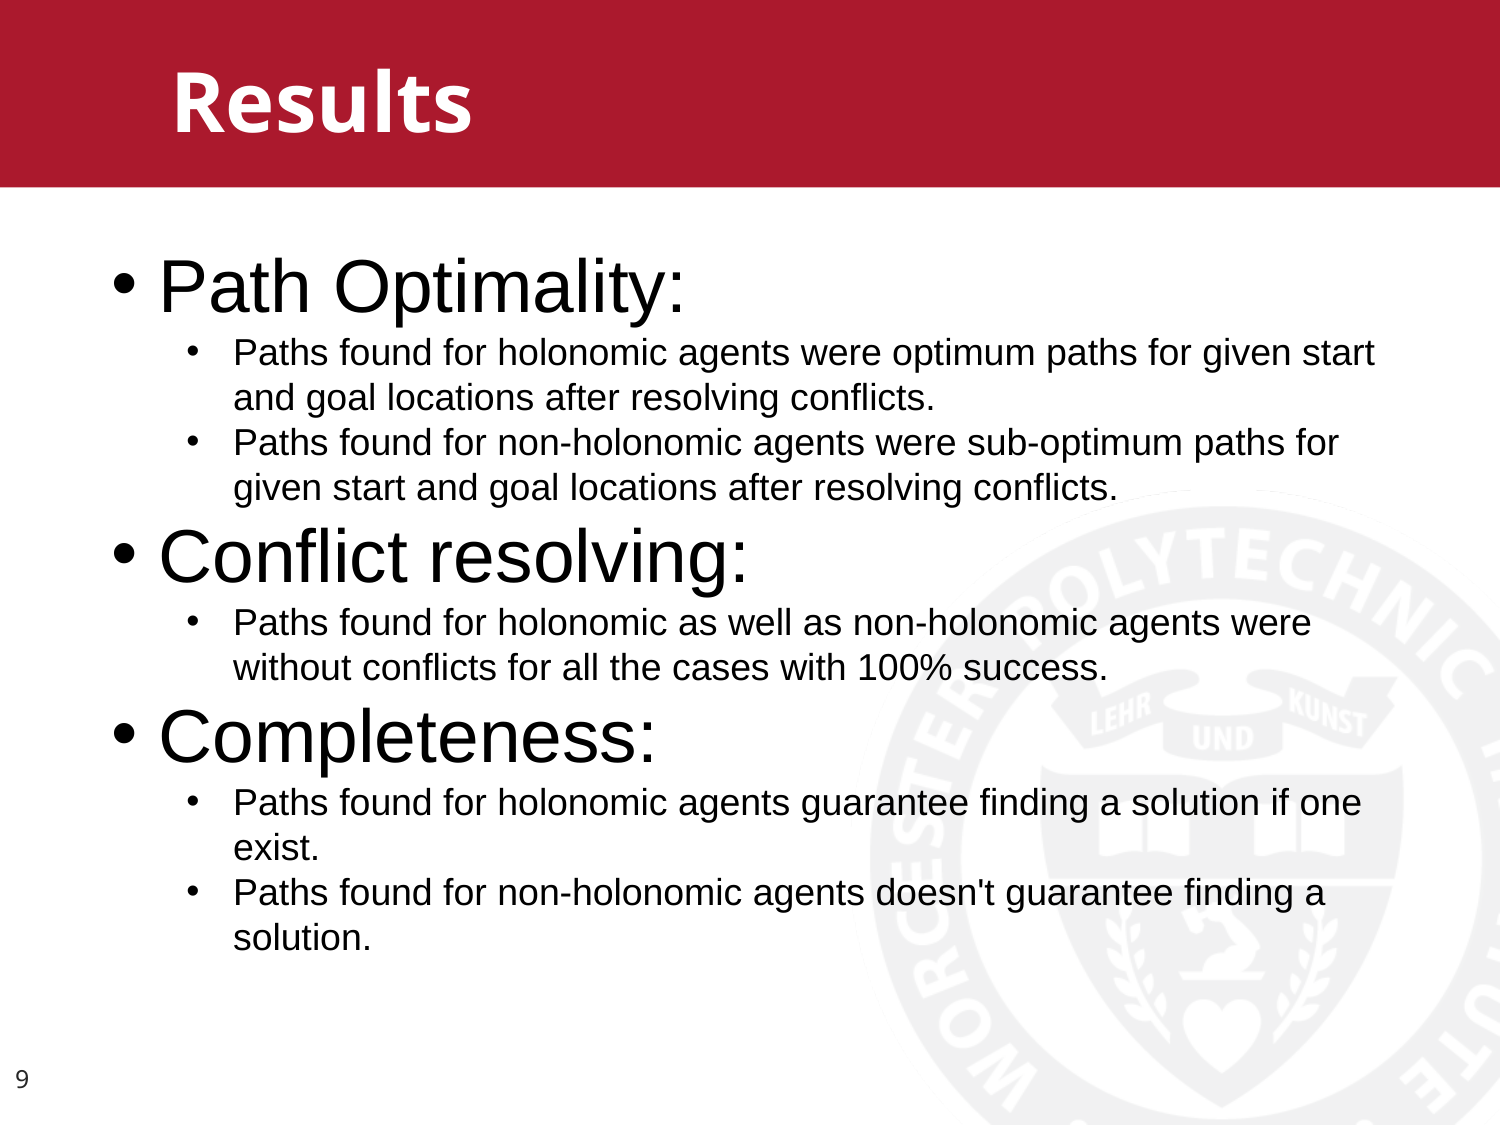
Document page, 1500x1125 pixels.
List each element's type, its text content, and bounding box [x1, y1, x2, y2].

picture [850, 489, 1500, 1125]
list Path Optimality: Paths found for holonomic agents were optimum paths for given start and goal locations after resolving conflicts. Paths found for non-holonomic agents were sub-optimum paths for given start and goal locations after resolving conflicts. Conflict resolving: Paths found for holonomic as well as non-holonomic agents were without conflicts for all the cases with 100% success. Completeness: Paths found for holonomic agents guarantee finding a solution if one exist. Paths found for non-holonomic agents doesn't guarantee finding a solution. [58, 230, 1398, 381]
title Results [155, 39, 1281, 157]
slide_number 9 [0, 1047, 75, 1113]
